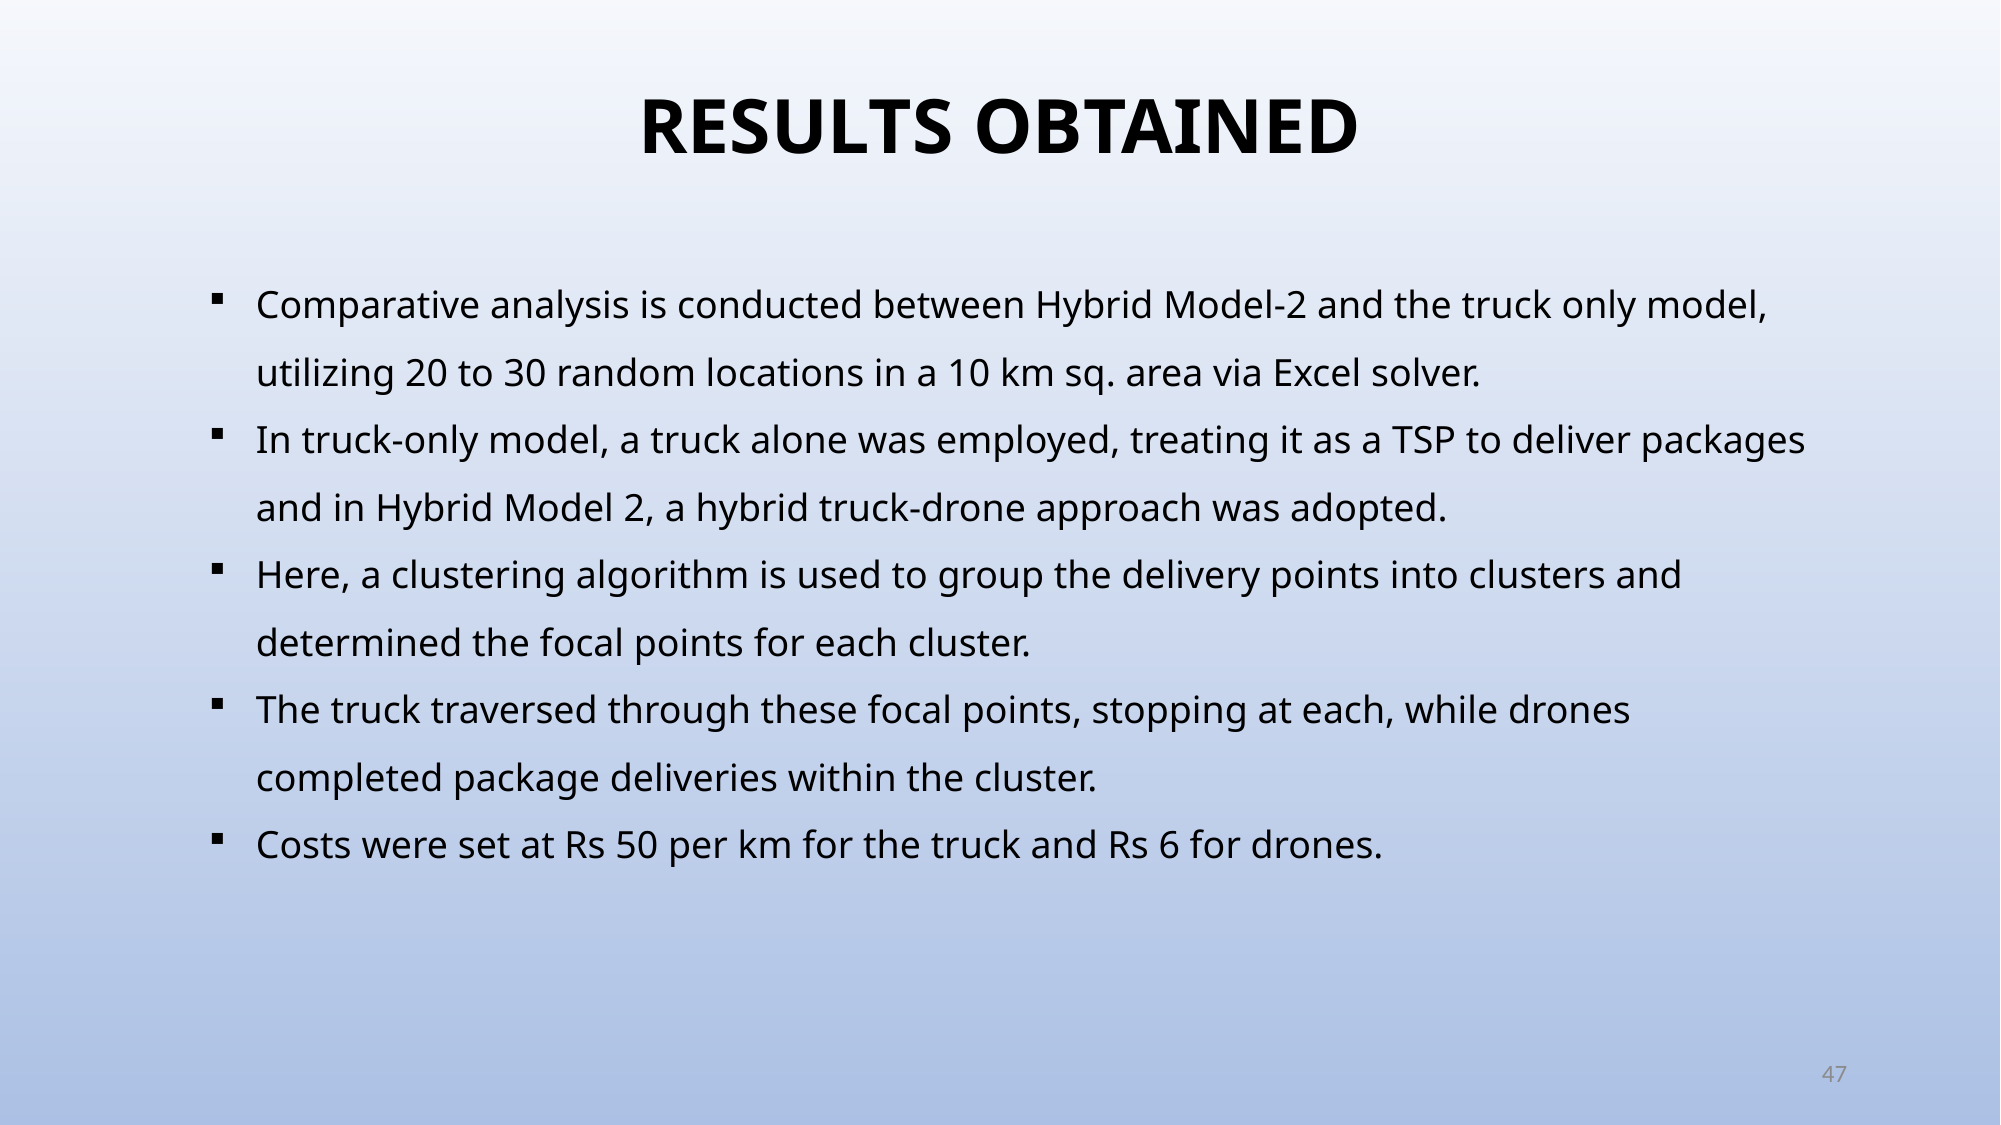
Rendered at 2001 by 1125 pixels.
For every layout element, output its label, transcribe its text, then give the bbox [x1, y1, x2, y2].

slide_number 47 [1412, 1042, 1863, 1103]
title RESULTS OBTAINED [137, 59, 1863, 199]
text_box Comparative analysis is conducted between Hybrid Model-2 and the truck only model, utilizing 20 to 30 random locations in a 10 km sq. area via Excel solver. In truck-only model, a truck alone was employed, treating it as a TSP to deliver packages and in Hybrid Model 2, a hybrid truck-drone approach was adopted. Here, a clustering algorithm is used to group the delivery points into clusters and determined the focal points for each cluster. The truck traversed through these focal points, stopping at each, while drones completed package deliveries within the cluster. Costs were set at Rs 50 per km for the truck and Rs 6 for drones. [194, 251, 1830, 874]
